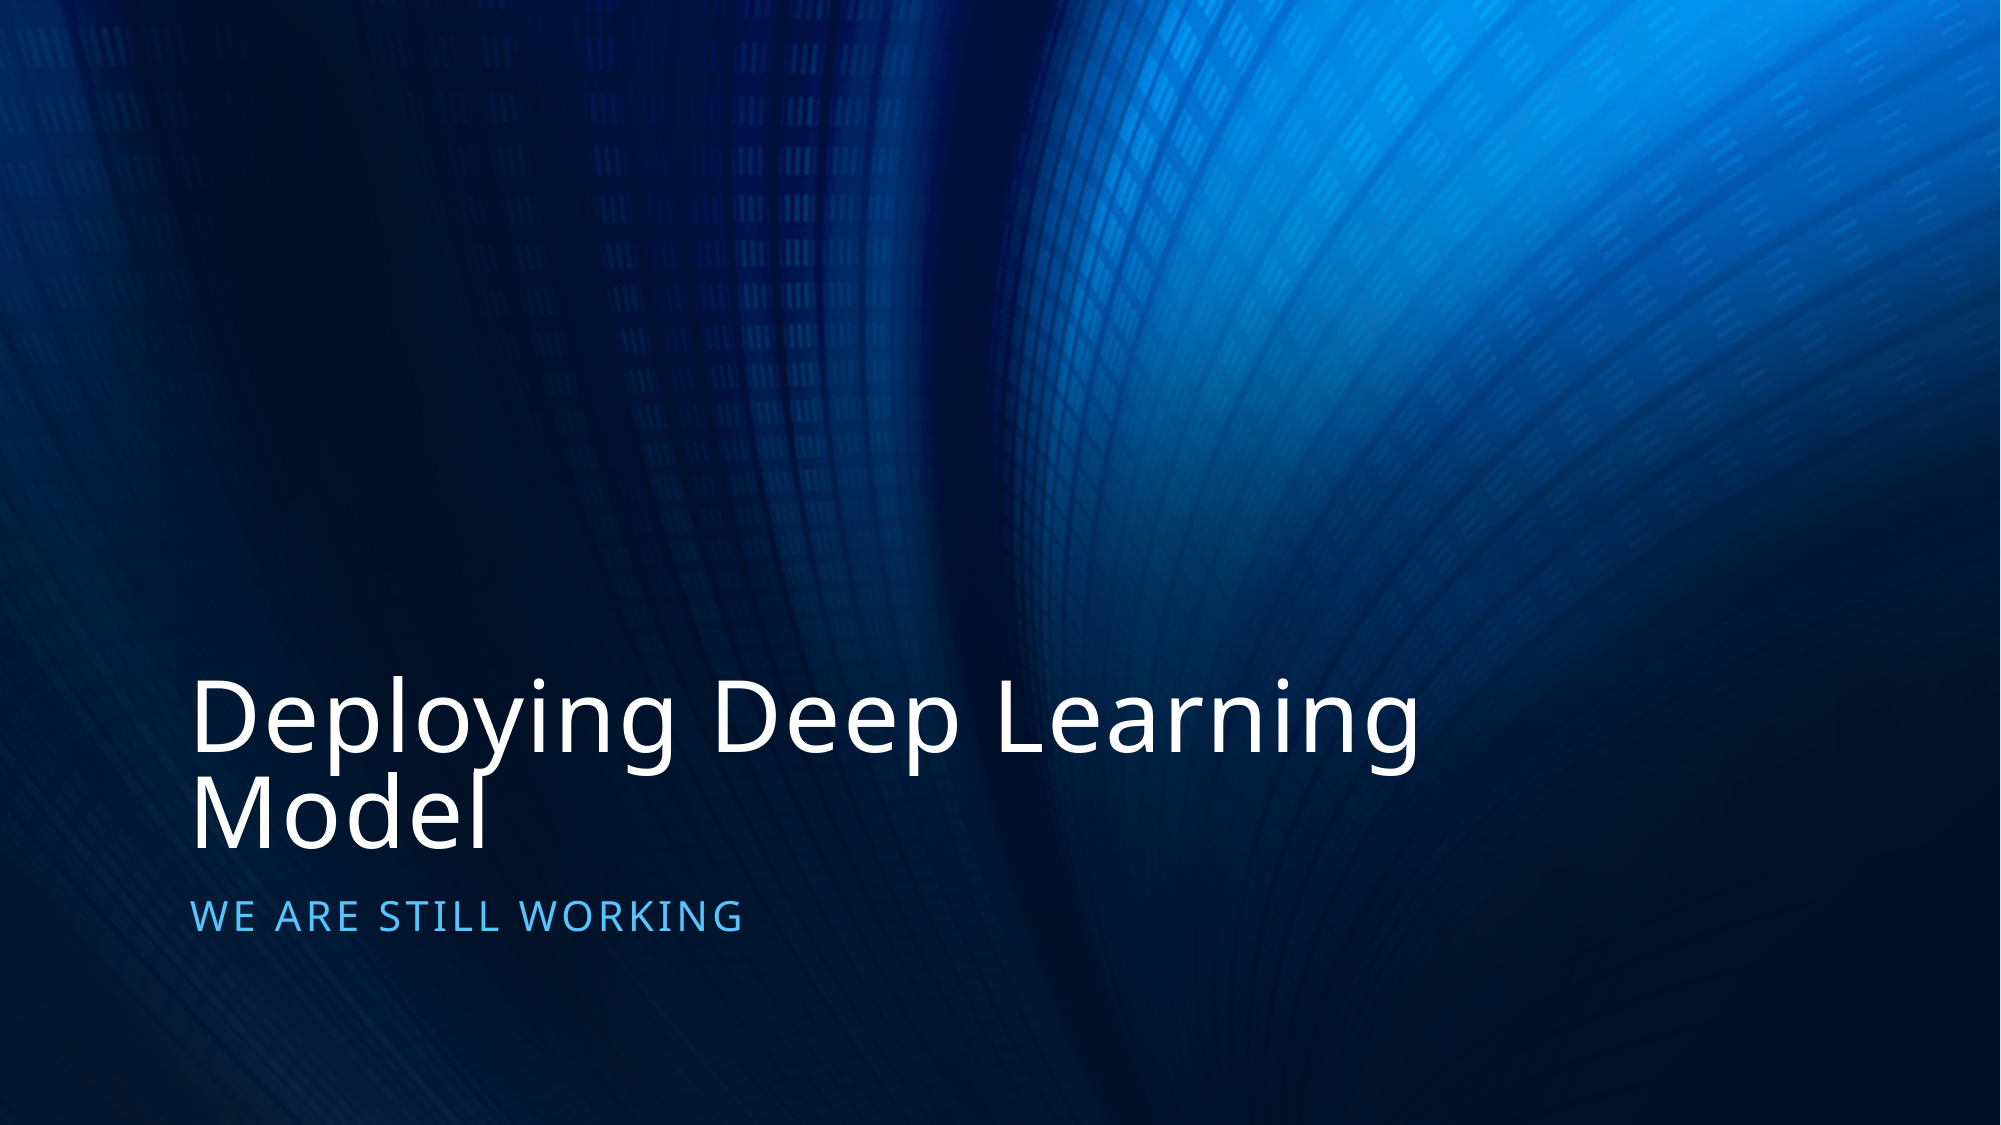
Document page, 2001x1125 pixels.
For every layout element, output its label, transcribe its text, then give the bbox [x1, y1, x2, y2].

picture [0, 0, 2001, 1125]
list We Are still working [174, 887, 1601, 988]
title Deploying Deep Learning Model [173, 412, 1601, 875]
